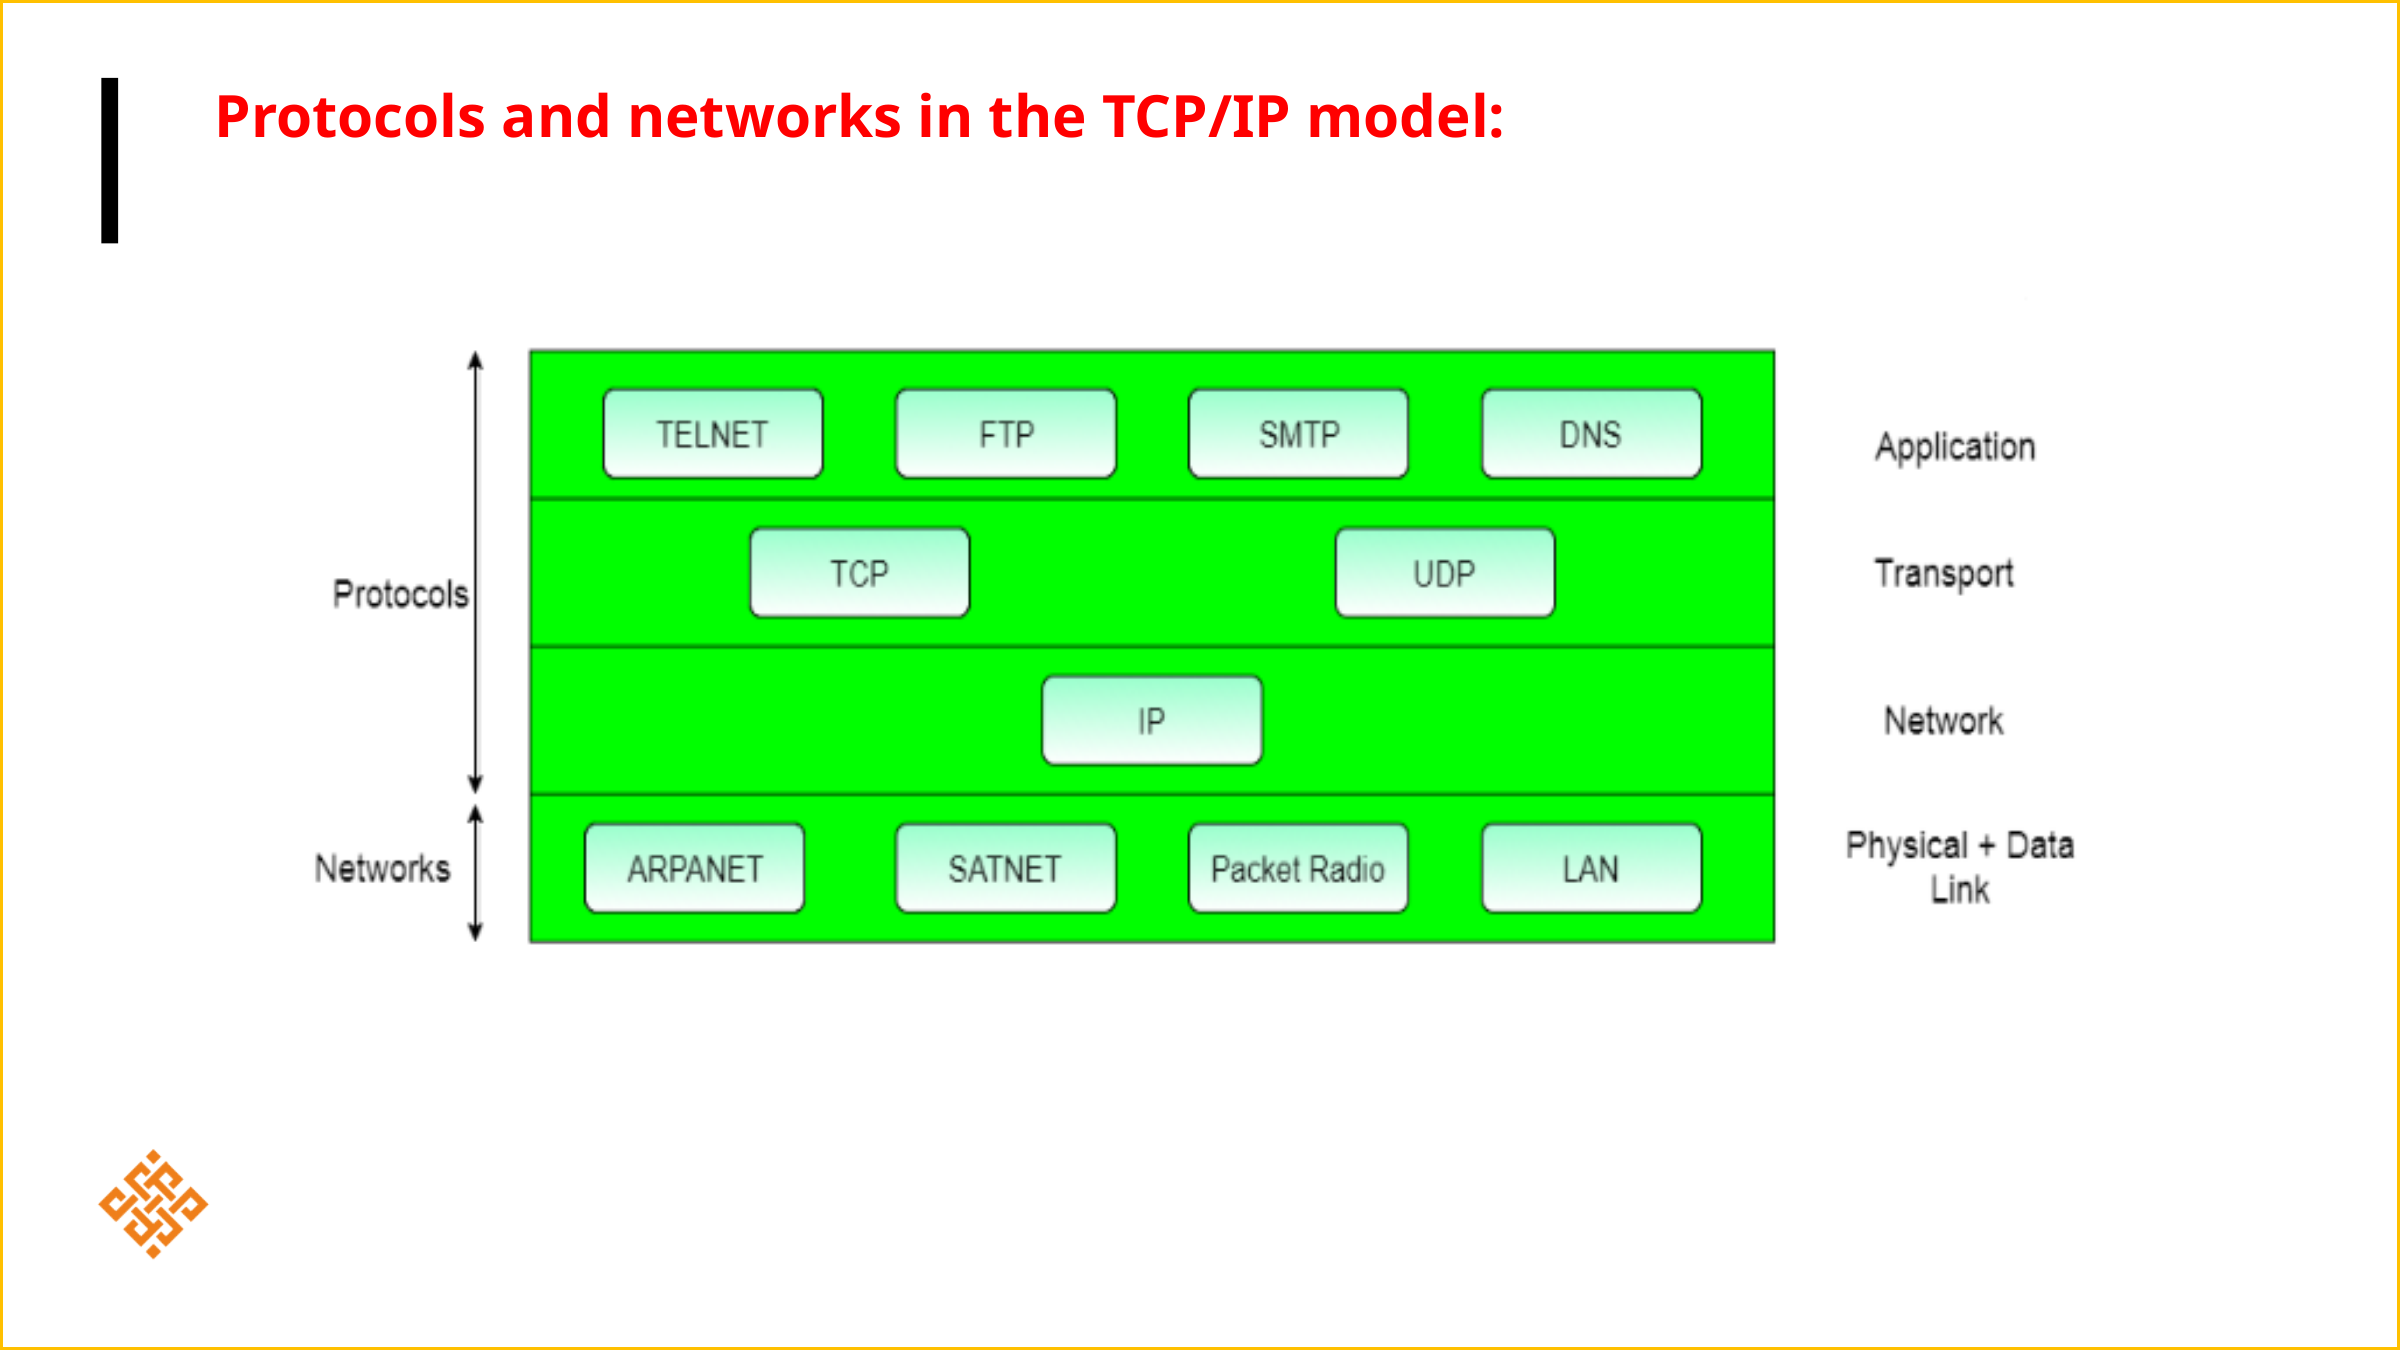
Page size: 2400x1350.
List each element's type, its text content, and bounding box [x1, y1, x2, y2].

text_box Protocols and networks in the TCP/IP model: [199, 71, 2000, 156]
picture [75, 1058, 235, 1350]
picture [299, 274, 2101, 951]
